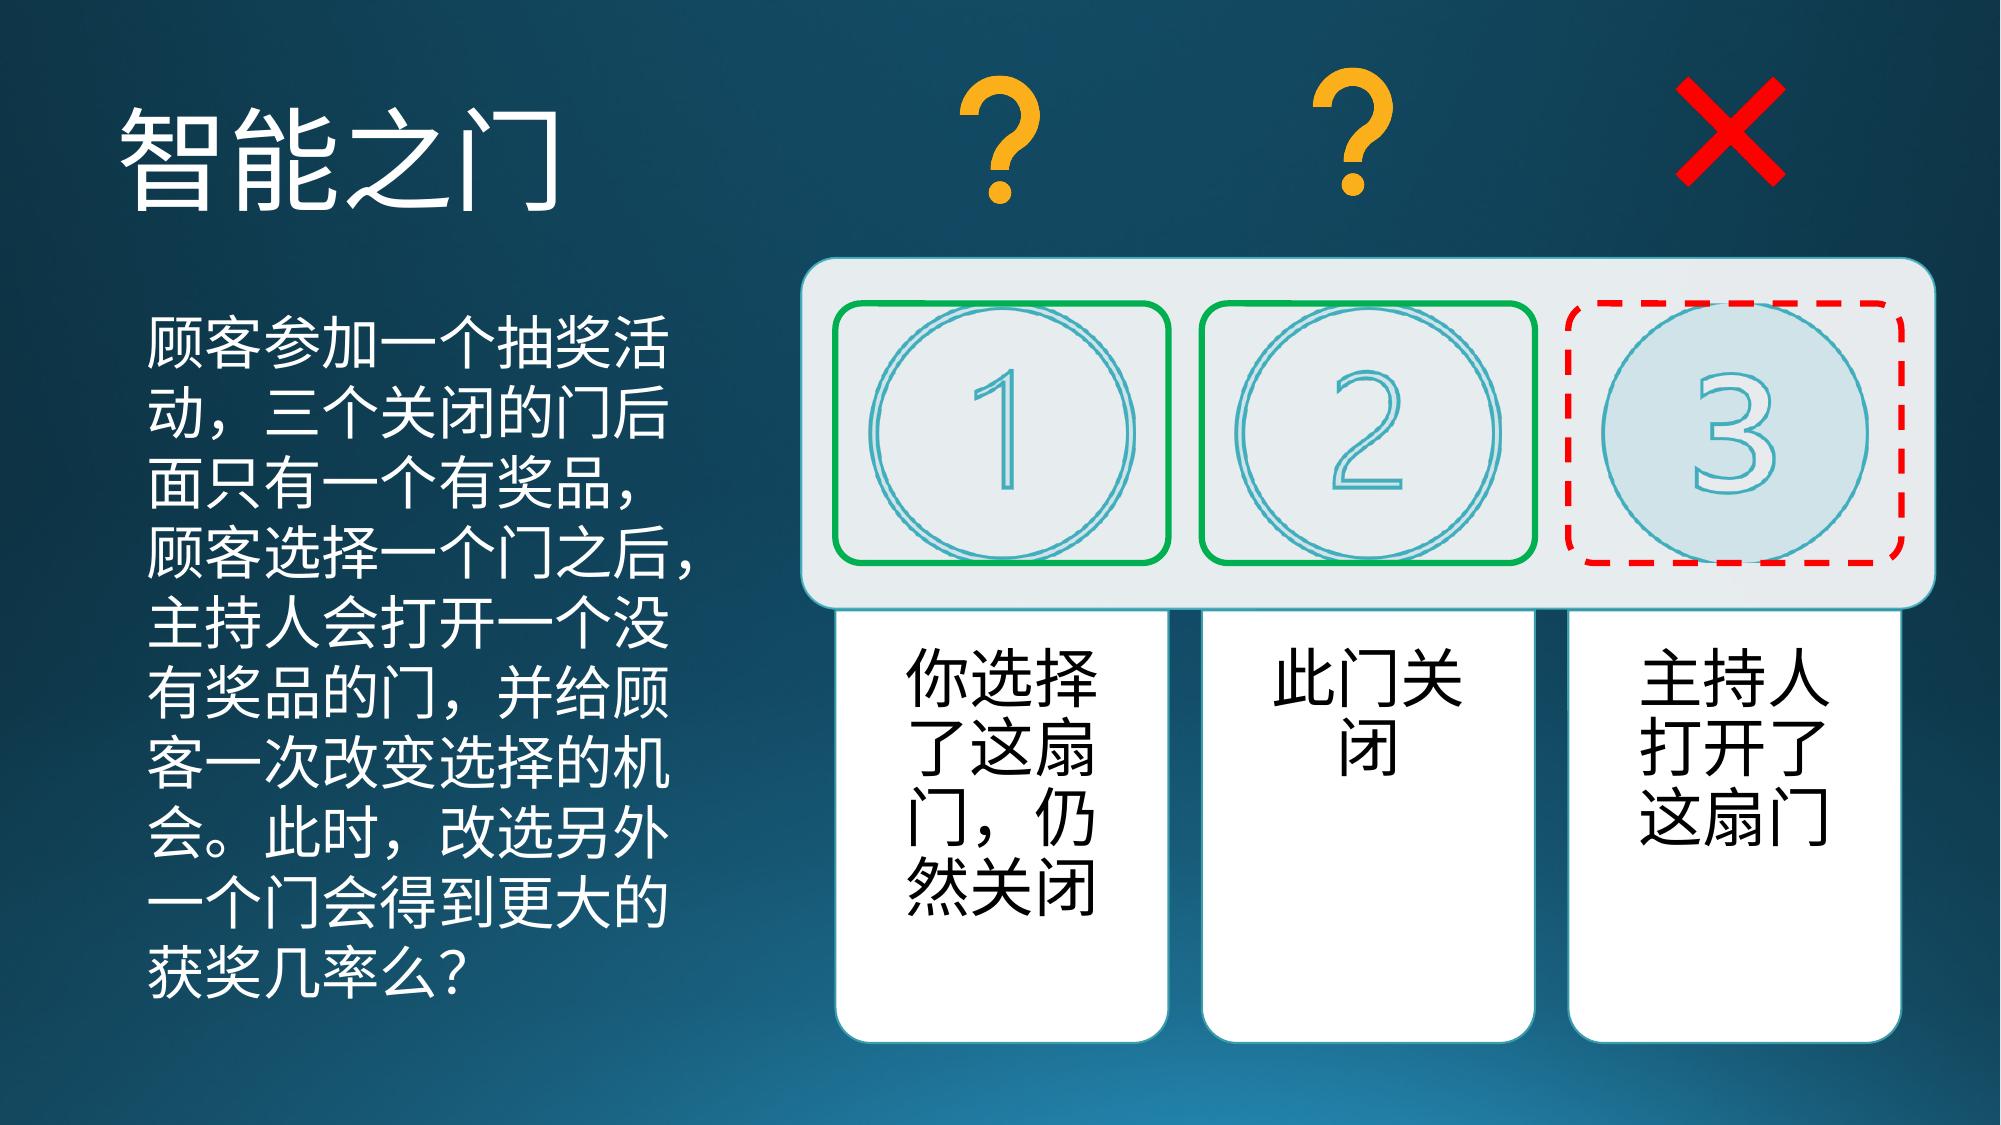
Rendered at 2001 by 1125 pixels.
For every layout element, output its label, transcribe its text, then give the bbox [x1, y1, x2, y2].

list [801, 256, 1936, 1043]
picture [0, 0, 2001, 1125]
title 智能之门 [100, 56, 1826, 275]
text_box 顾客参加一个抽奖活动，三个关闭的门后面只有一个有奖品，顾客选择一个门之后，主持人会打开一个没有奖品的门，并给顾客一次改变选择的机会。此时，改选另外一个门会得到更大的获奖几率么？ [132, 298, 708, 1014]
